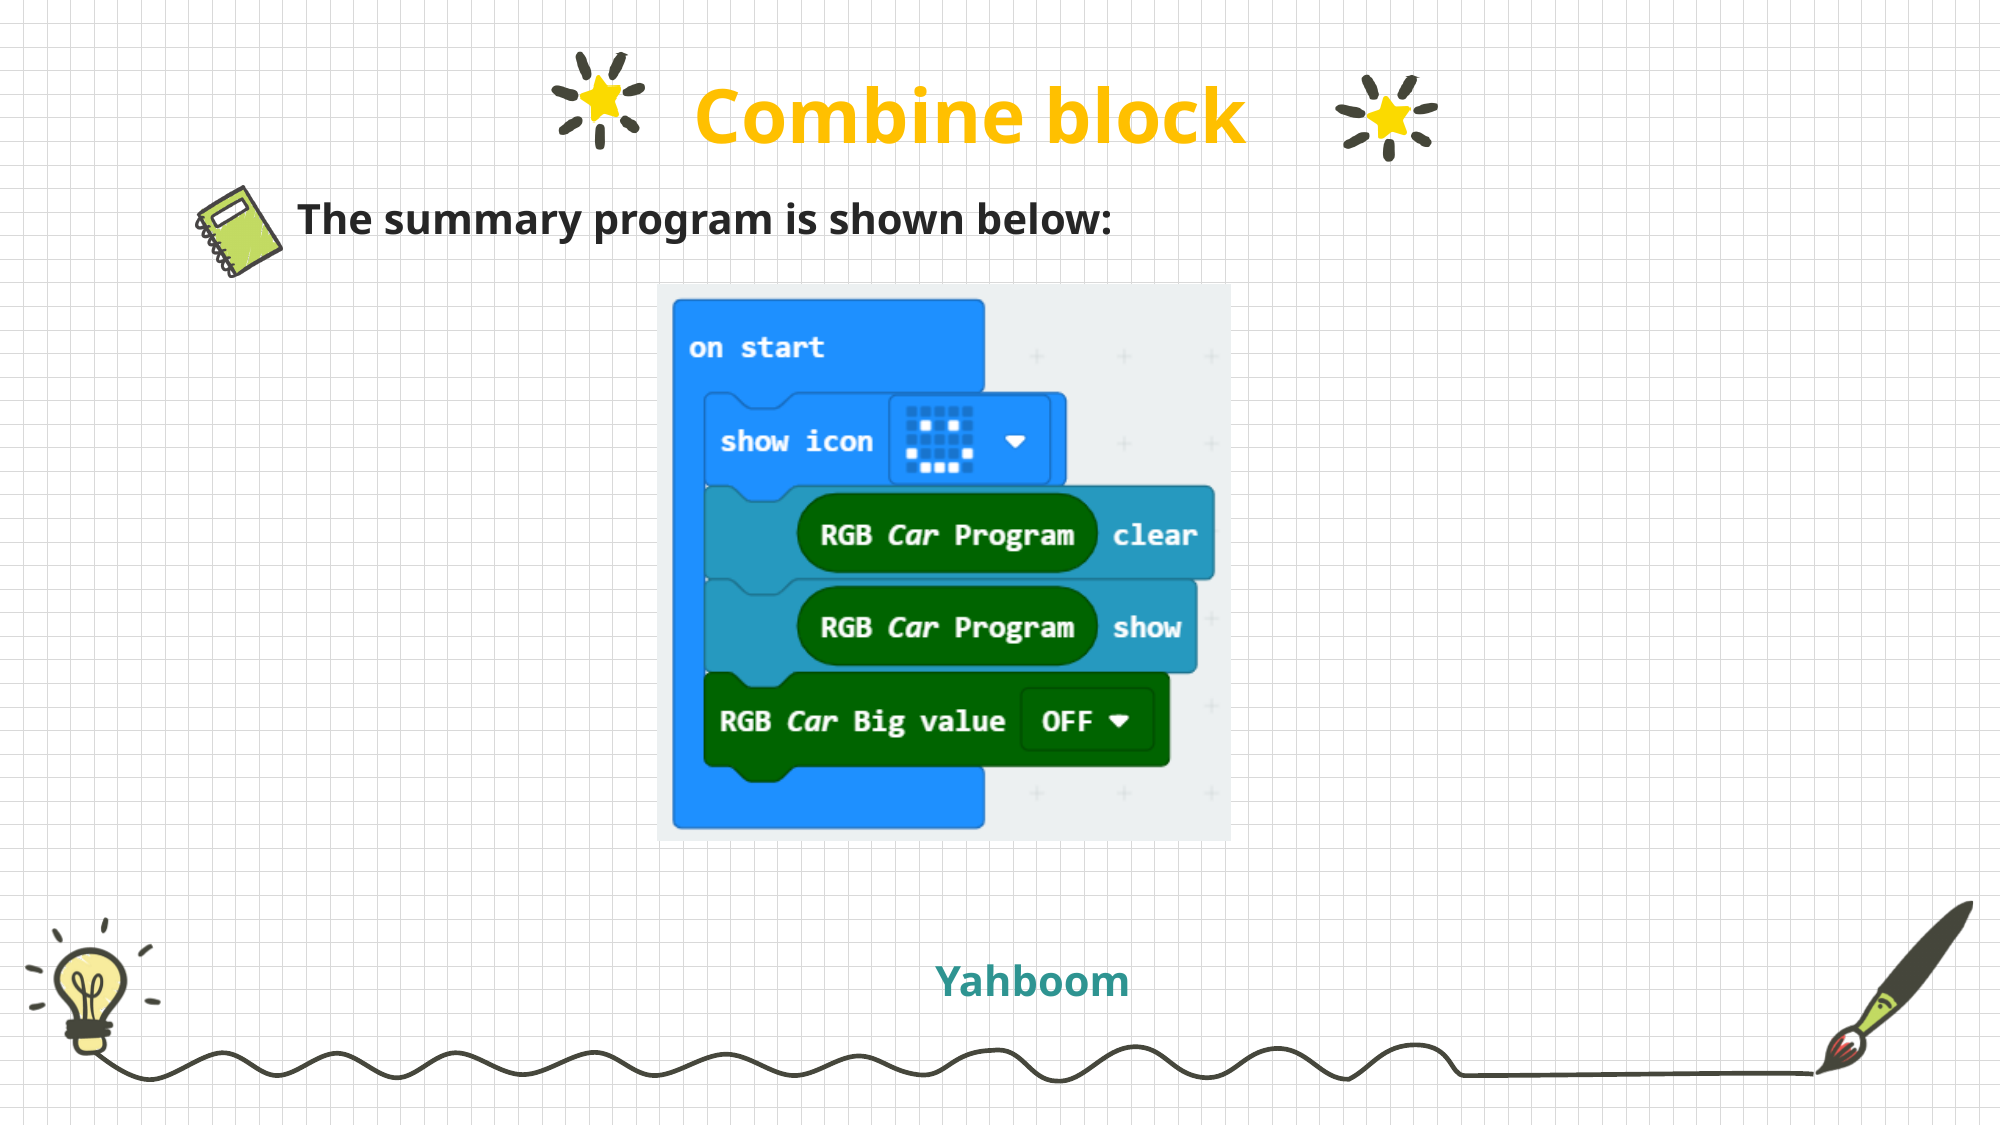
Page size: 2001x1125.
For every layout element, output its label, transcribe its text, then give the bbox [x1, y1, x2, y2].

picture [1816, 894, 1973, 1081]
picture [2, 893, 185, 1073]
text_box The summary program is shown below: [283, 186, 1142, 251]
picture [195, 185, 283, 278]
text_box Combine block [679, 60, 1263, 166]
text_box Yahboom [920, 947, 1153, 1012]
picture [657, 284, 1231, 841]
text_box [1335, 74, 1439, 162]
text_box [551, 51, 645, 150]
